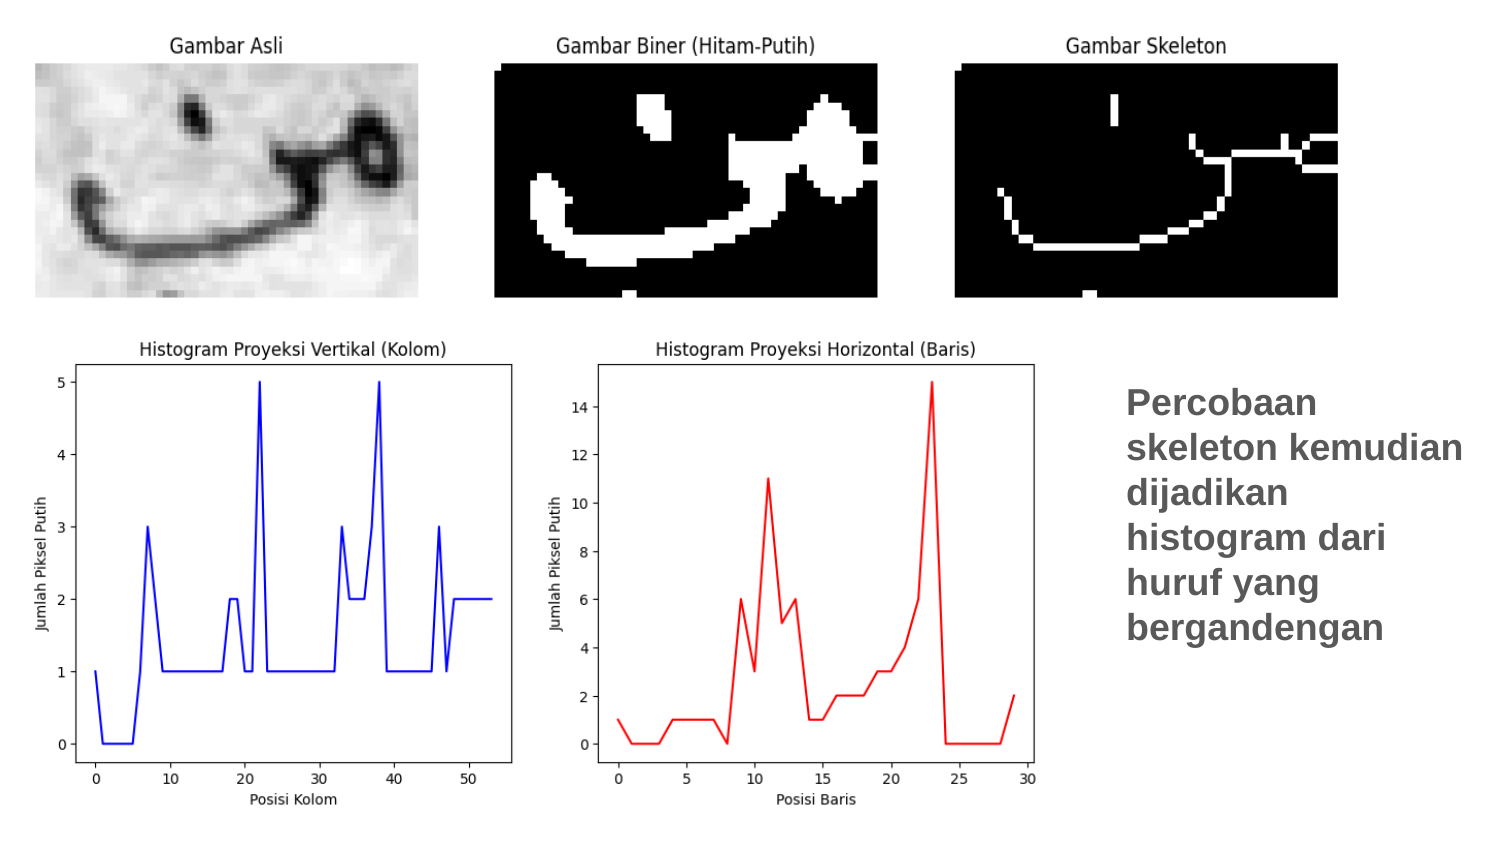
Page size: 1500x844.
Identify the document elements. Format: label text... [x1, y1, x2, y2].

picture [25, 331, 1047, 817]
text_box Percobaan skeleton kemudian dijadikan histogram dari huruf yang bergandengan [1111, 363, 1481, 805]
picture [24, 24, 1348, 310]
